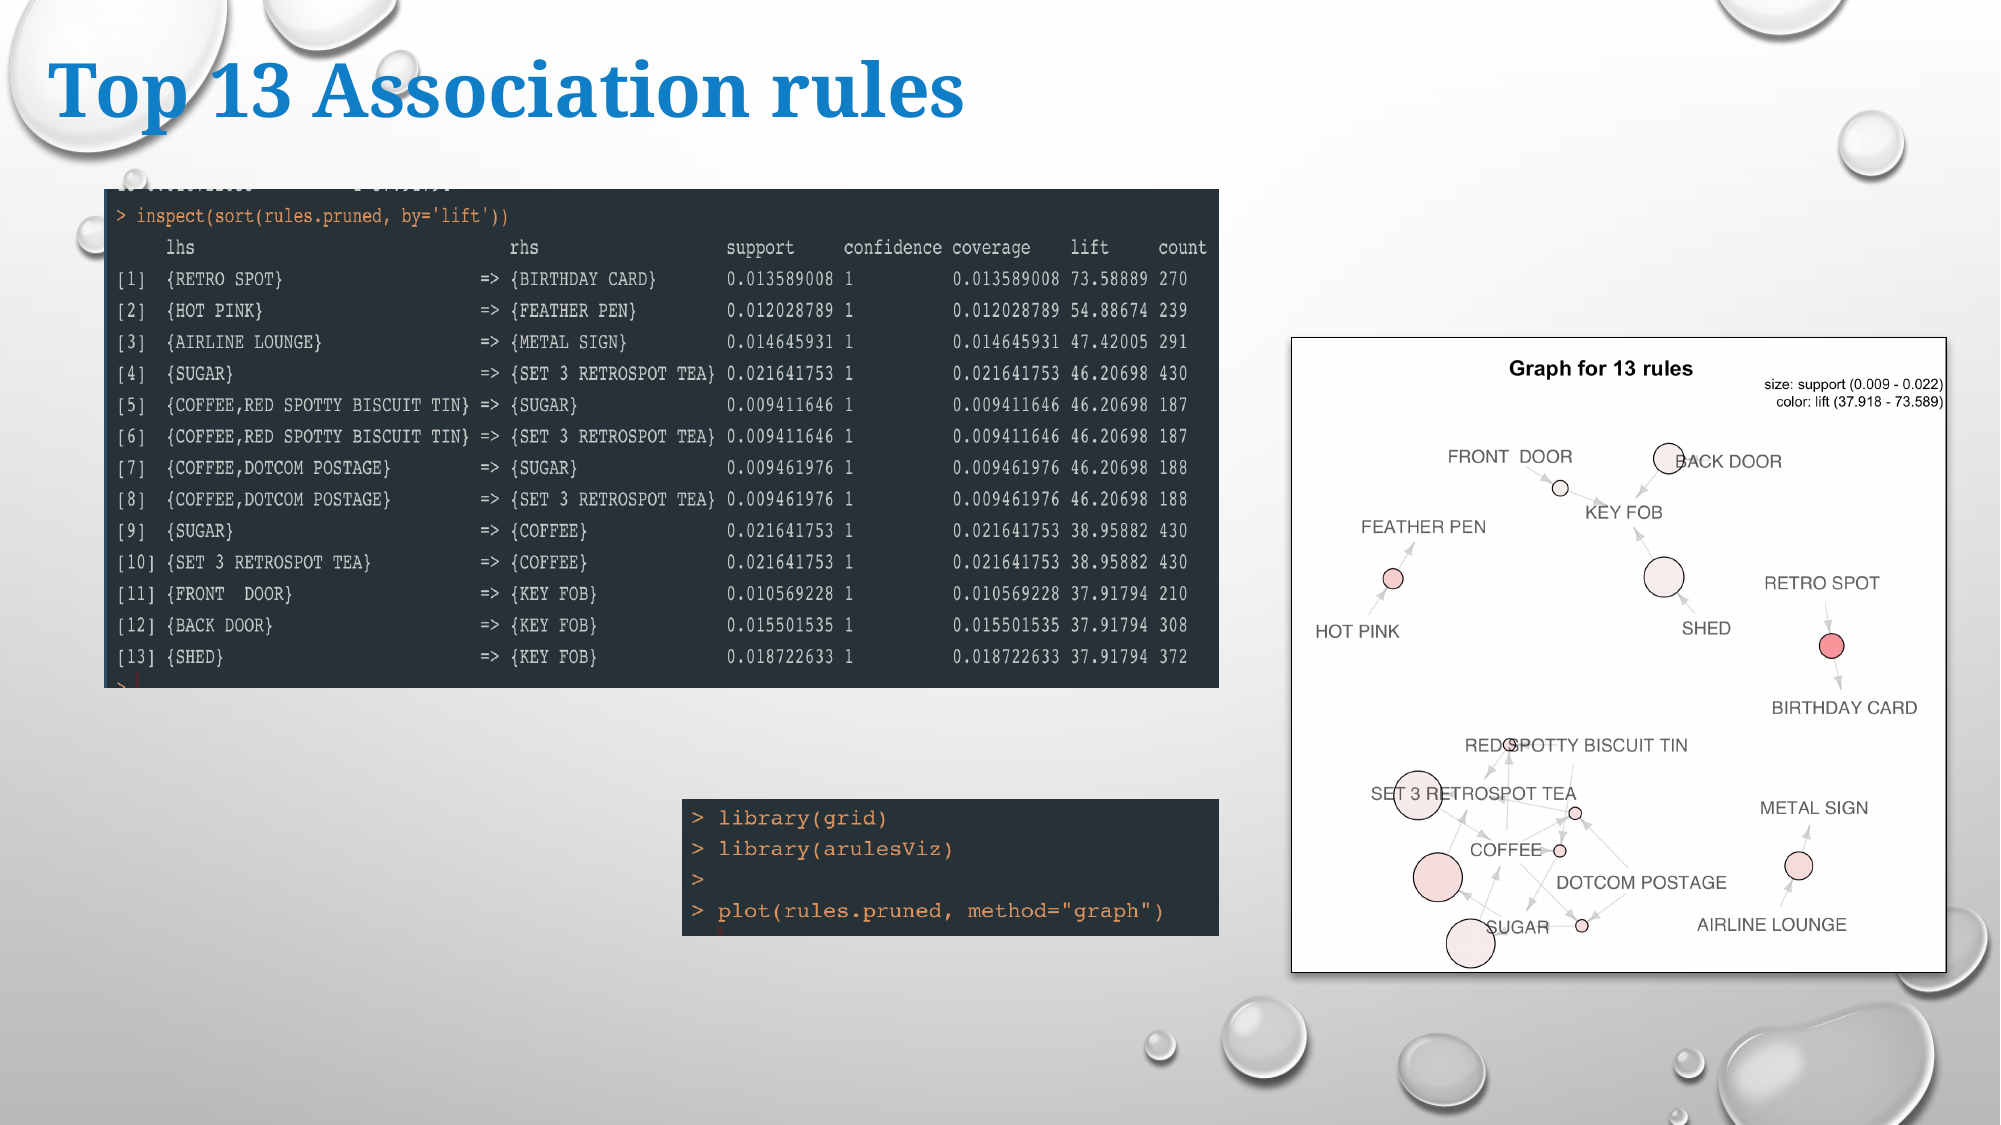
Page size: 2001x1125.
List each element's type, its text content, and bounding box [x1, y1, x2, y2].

picture [0, 0, 2000, 1125]
text_box Top 13 Association rules [34, 34, 982, 140]
